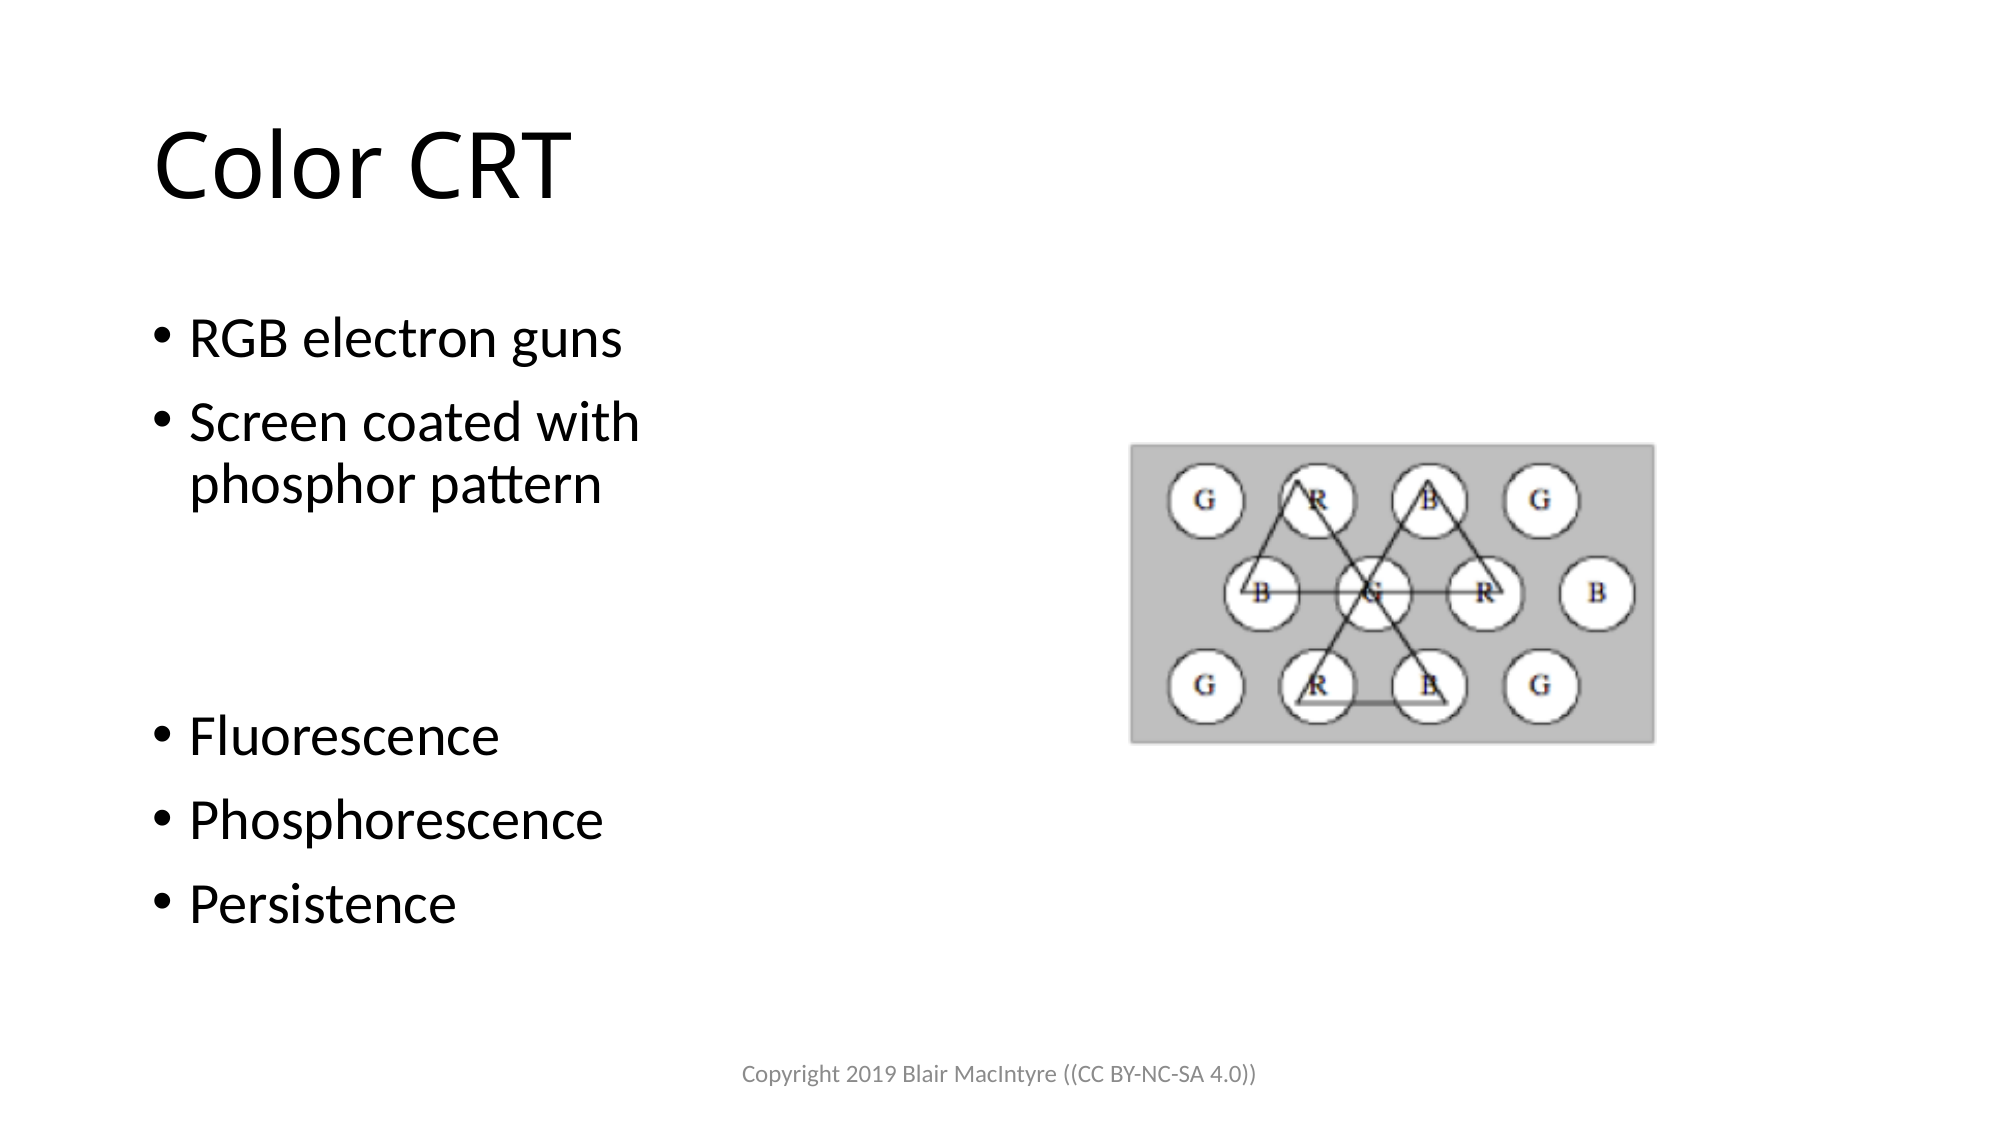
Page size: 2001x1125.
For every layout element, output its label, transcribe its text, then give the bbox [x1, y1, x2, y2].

list RGB electron guns Screen coated with phosphor pattern Fluorescence Phosphorescence Persistence [137, 299, 1863, 1014]
footer Copyright 2019 Blair MacIntyre ((CC BY-NC-SA 4.0)) [662, 1042, 1338, 1103]
title Color CRT [137, 59, 1863, 278]
picture [1124, 439, 1661, 750]
